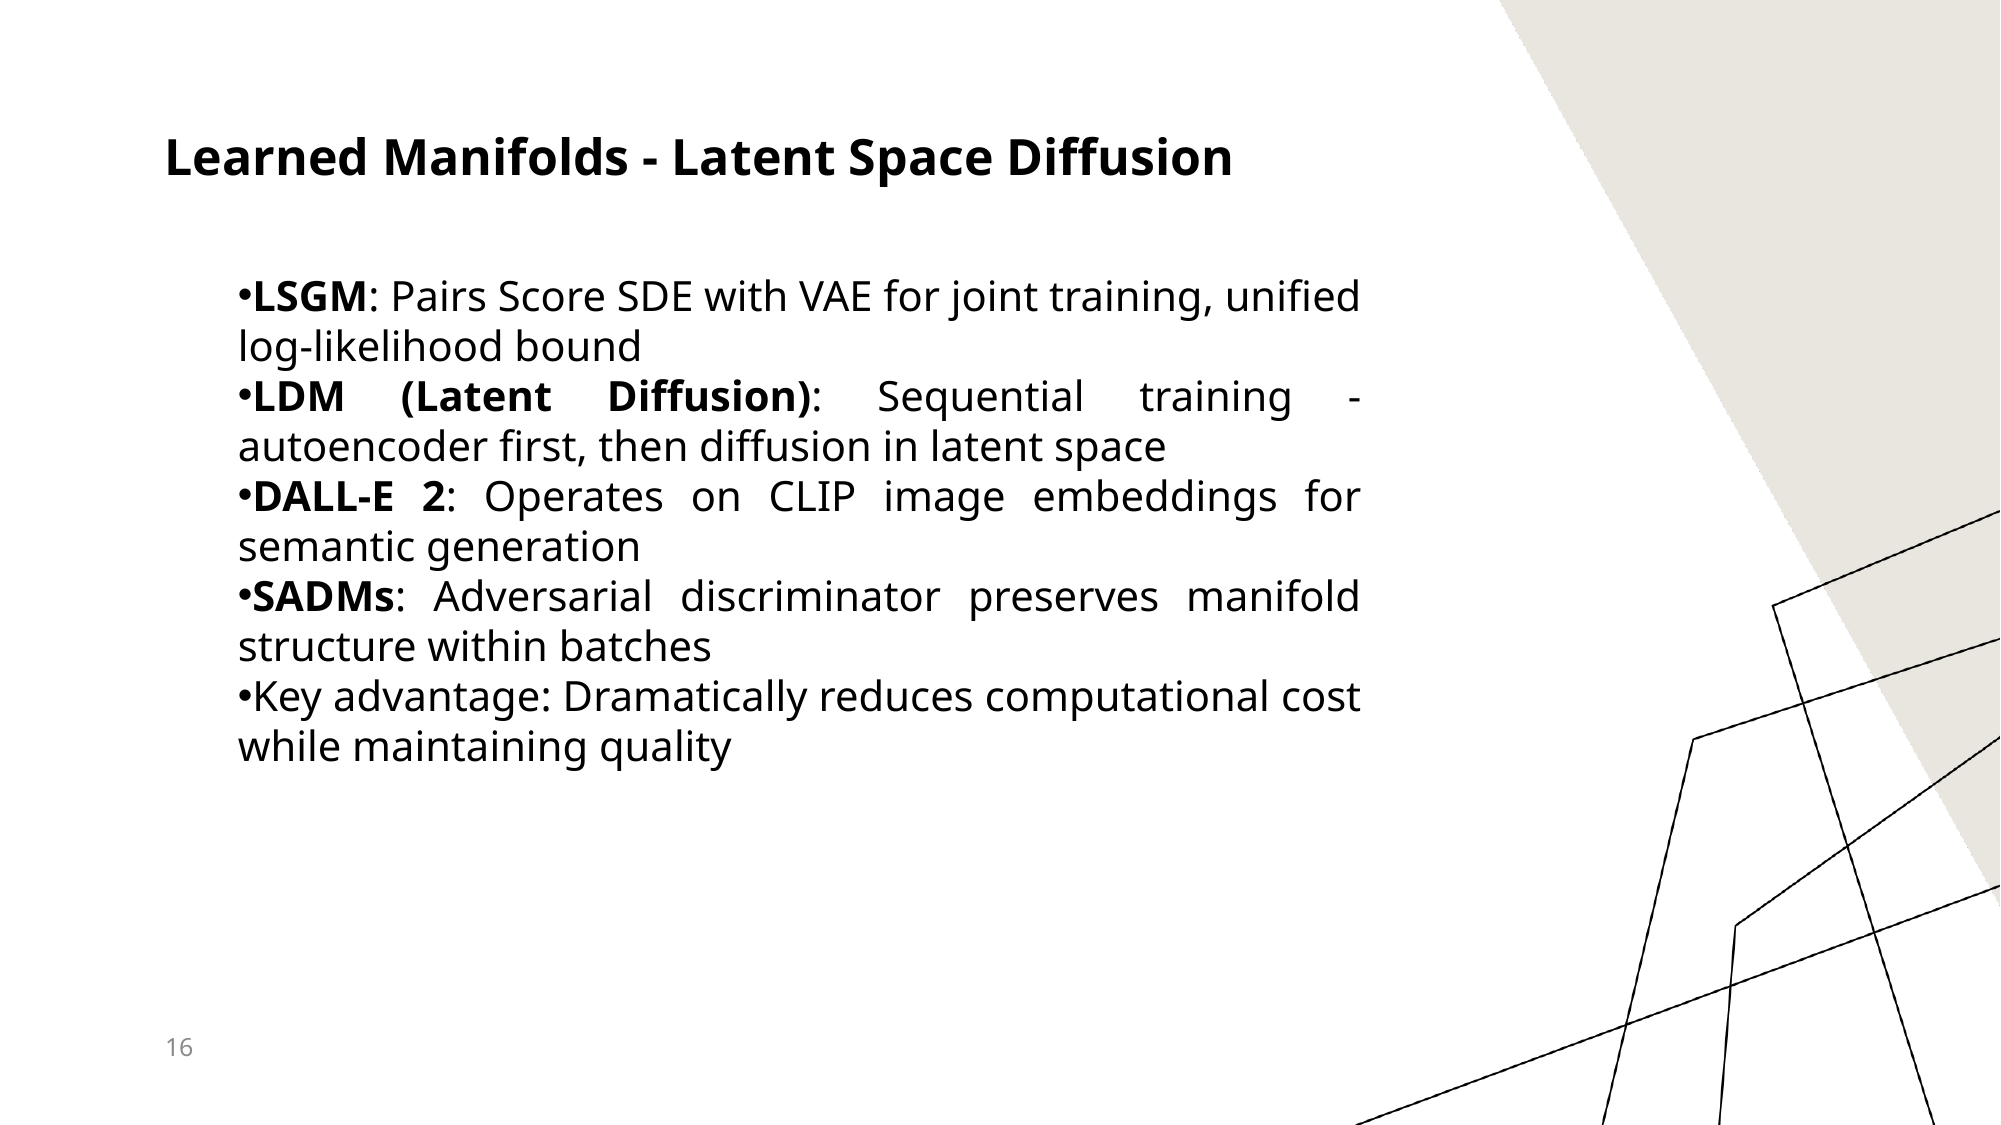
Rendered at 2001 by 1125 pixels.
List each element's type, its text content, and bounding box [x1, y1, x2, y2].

text_box Learned Manifolds - Latent Space Diffusion [149, 118, 1552, 194]
slide_number 16 [150, 1024, 254, 1074]
picture [1281, 0, 2000, 1125]
text_box LSGM: Pairs Score SDE with VAE for joint training, unified log-likelihood bound LDM (Latent Diffusion): Sequential training - autoencoder first, then diffusion in latent space DALL-E 2: Operates on CLIP image embeddings for semantic generation SADMs: Adversarial discriminator preserves manifold structure within batches Key advantage: Dramatically reduces computational cost while maintaining quality [222, 262, 1377, 828]
